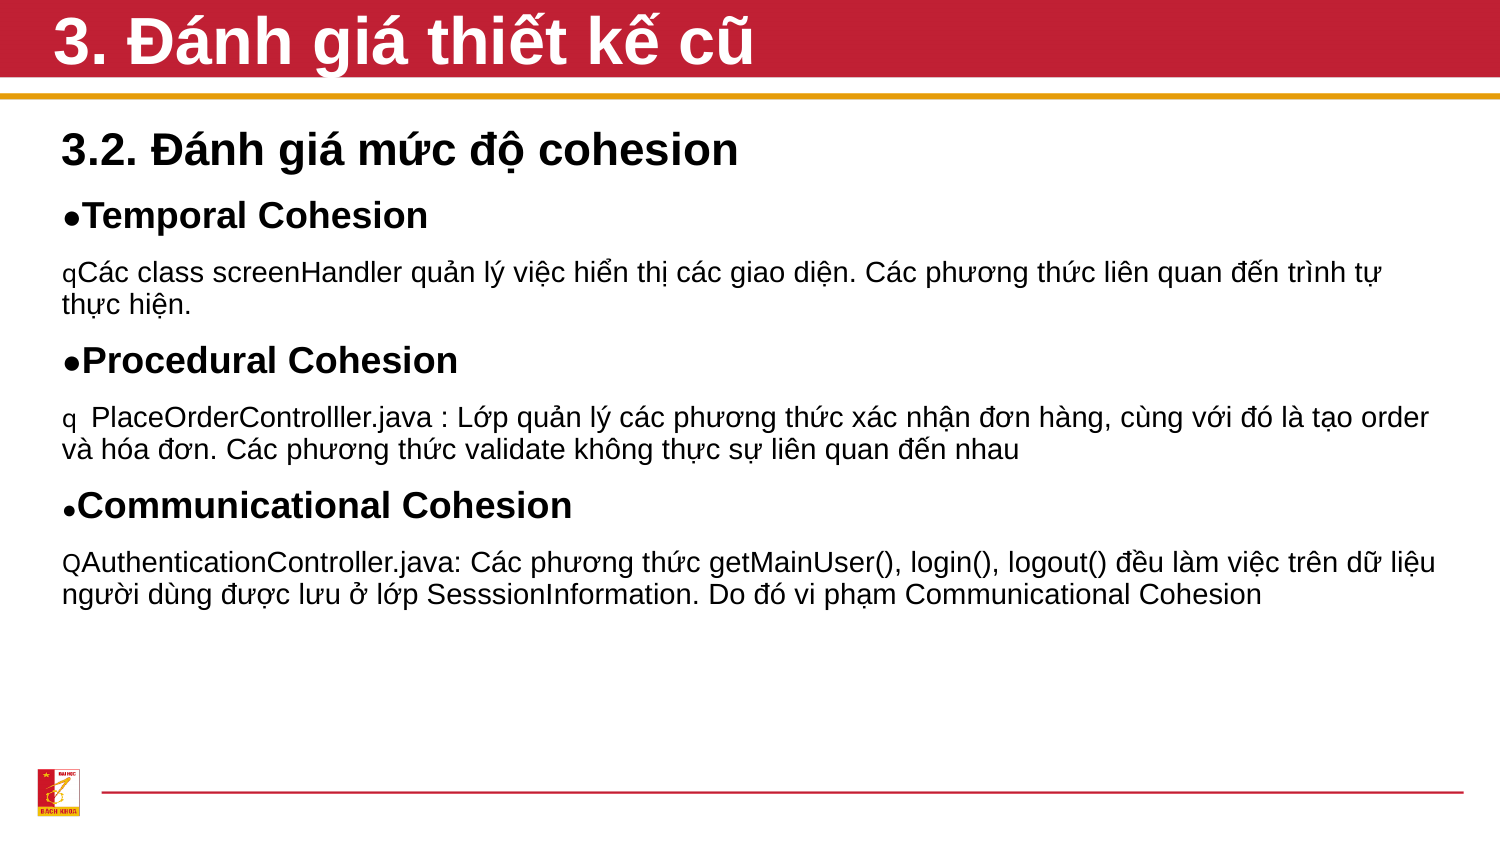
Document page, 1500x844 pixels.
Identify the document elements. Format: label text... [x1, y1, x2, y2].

title 3. Đánh giá thiết kế cũ [38, 9, 1462, 66]
picture [0, 0, 1500, 844]
list 3.2. Đánh giá mức độ cohesion ●Temporal Cohesion qCác class screenHandler quản lý việc hiển thị các giao diện. Các phương thức liên quan đến trình tự thực hiện. ●Procedural Cohesion q PlaceOrderControlller.java : Lớp quản lý các phương thức xác nhận đơn hàng, cùng với đó là tạo order và hóa đơn. Các phương thức validate không thực sự liên quan đến nhau ●Communicational Cohesion QAuthenticationController.java: Các phương thức getMainUser(), login(), logout() đều làm việc trên dữ liệu người dùng được lưu ở lớp SesssionInformation. Do đó vi phạm Communicational Cohesion [38, 118, 1462, 750]
